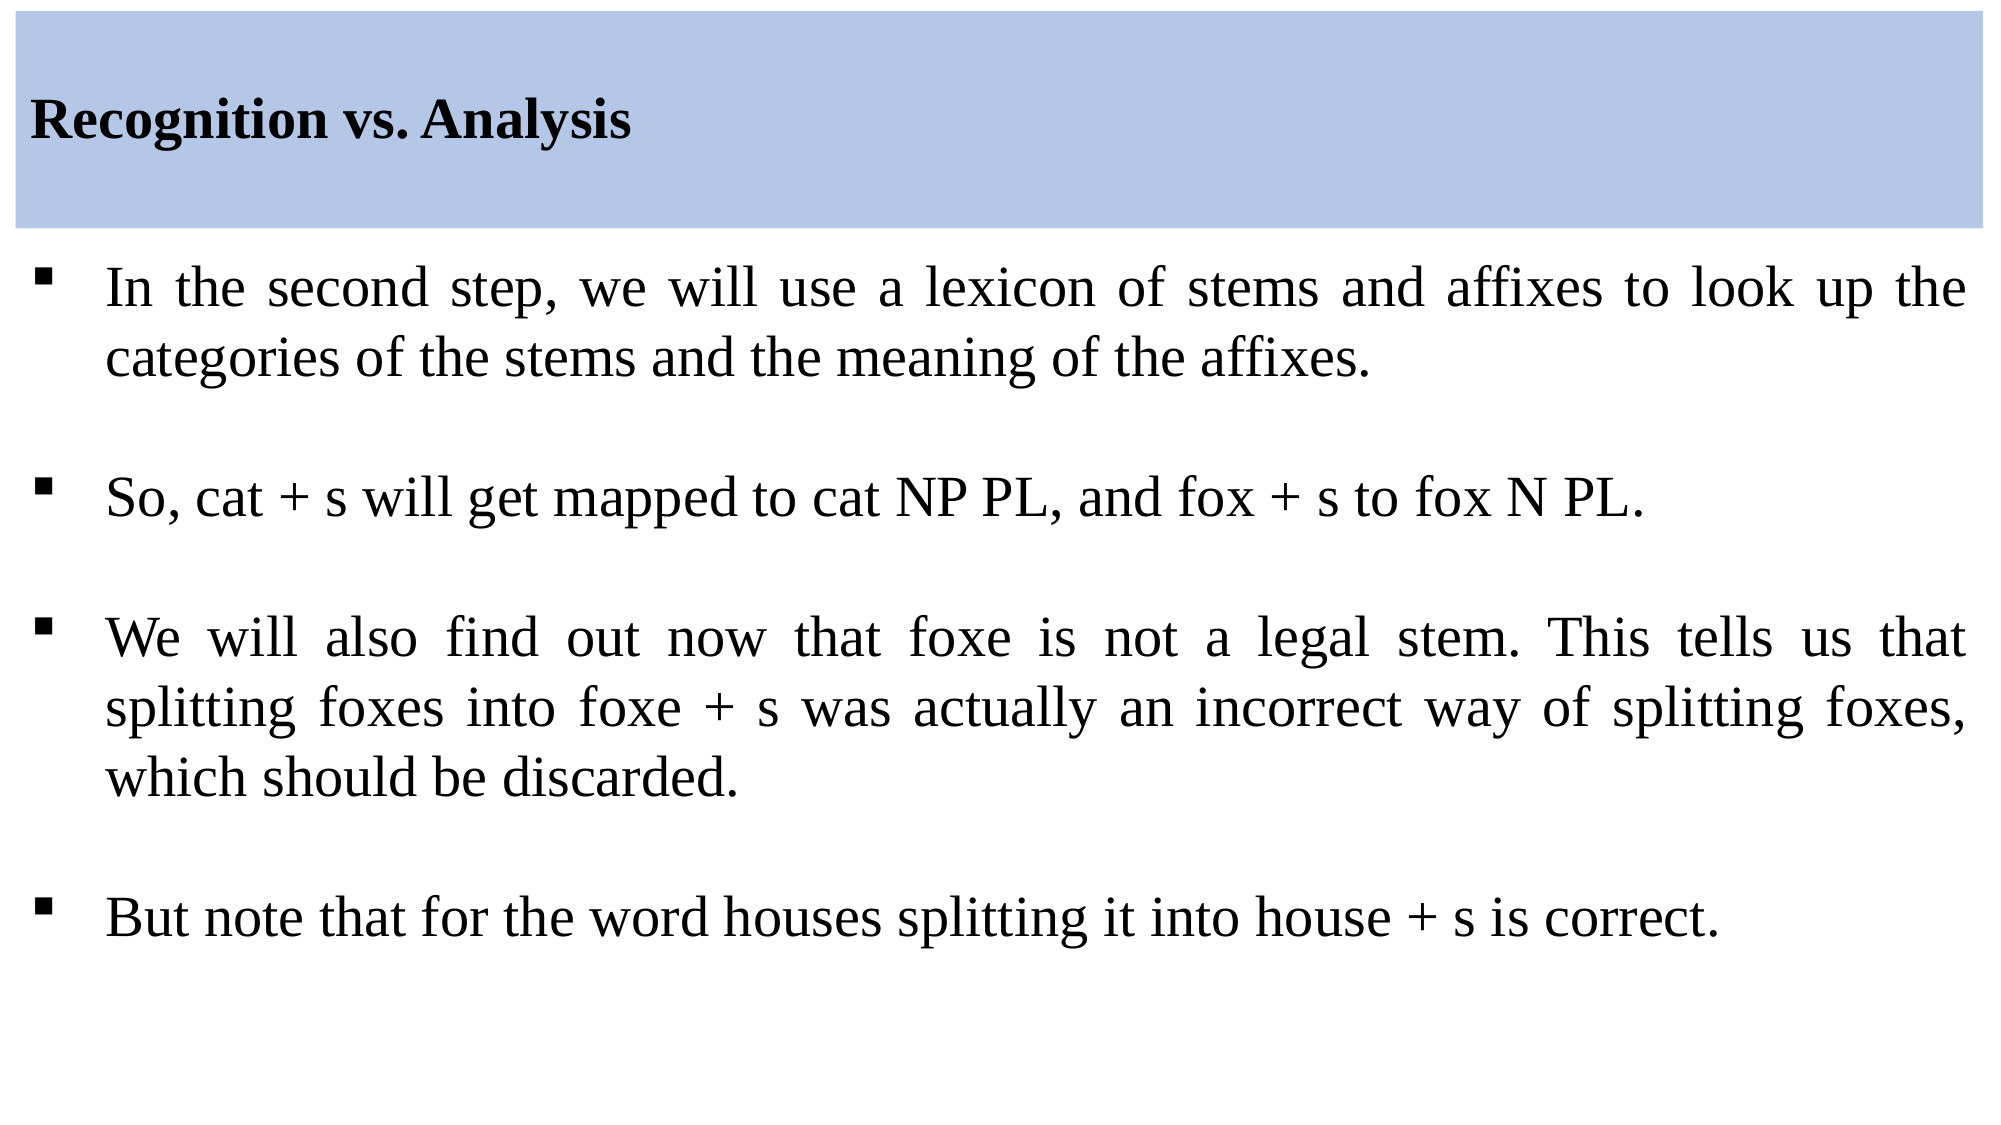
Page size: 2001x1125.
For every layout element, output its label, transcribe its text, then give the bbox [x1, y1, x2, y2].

title Recognition vs. Analysis [15, 10, 1983, 229]
text_box In the second step, we will use a lexicon of stems and affixes to look up the categories of the stems and the meaning of the affixes. So, cat + s will get mapped to cat NP PL, and fox + s to fox N PL. We will also find out now that foxe is not a legal stem. This tells us that splitting foxes into foxe + s was actually an incorrect way of splitting foxes, which should be discarded. But note that for the word houses splitting it into house + s is correct. [15, 241, 1983, 956]
